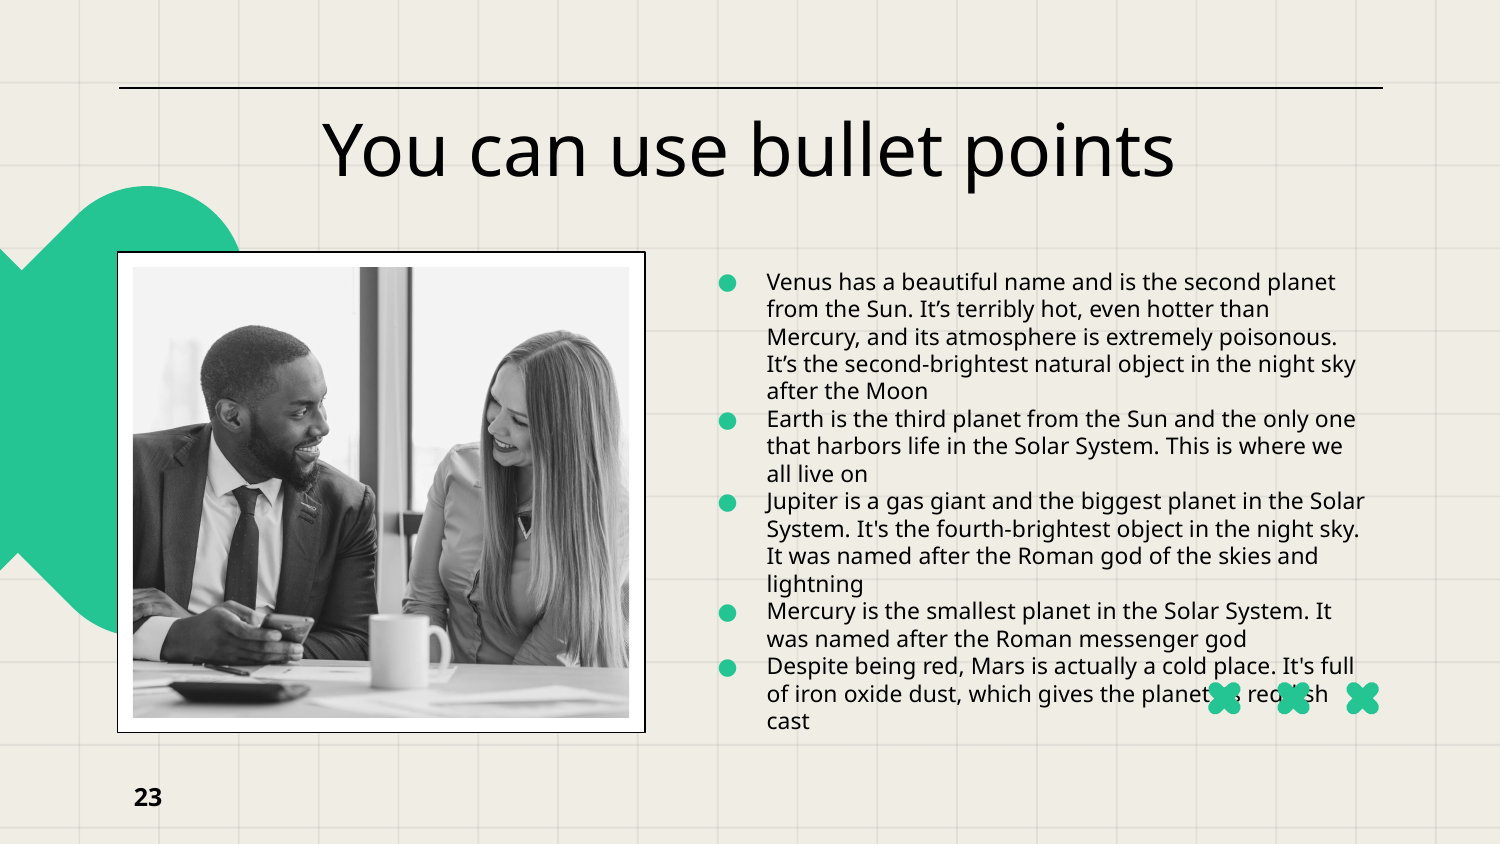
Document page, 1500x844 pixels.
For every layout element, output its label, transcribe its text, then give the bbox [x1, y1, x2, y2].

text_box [1343, 678, 1383, 718]
slide_number 23 [119, 766, 209, 831]
text_box [117, 252, 645, 733]
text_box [1204, 678, 1244, 718]
title You can use bullet points [118, 88, 1382, 183]
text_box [1274, 678, 1313, 718]
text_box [0, 143, 288, 680]
picture [132, 266, 630, 718]
subtitle Venus has a beautiful name and is the second planet from the Sun. It’s terribly hot, even hotter than Mercury, and its atmosphere is extremely poisonous. It’s the second-brightest natural object in the night sky after the Moon Earth is the third planet from the Sun and the only one that harbors life in the Solar System. This is where we all live on Jupiter is a gas giant and the biggest planet in the Solar System. It's the fourth-brightest object in the night sky. It was named after the Roman god of the skies and lightning Mercury is the smallest planet in the Solar System. It was named after the Roman messenger god Despite being red, Mars is actually a cold place. It's full of iron oxide dust, which gives the planet its reddish cast [676, 252, 1382, 656]
